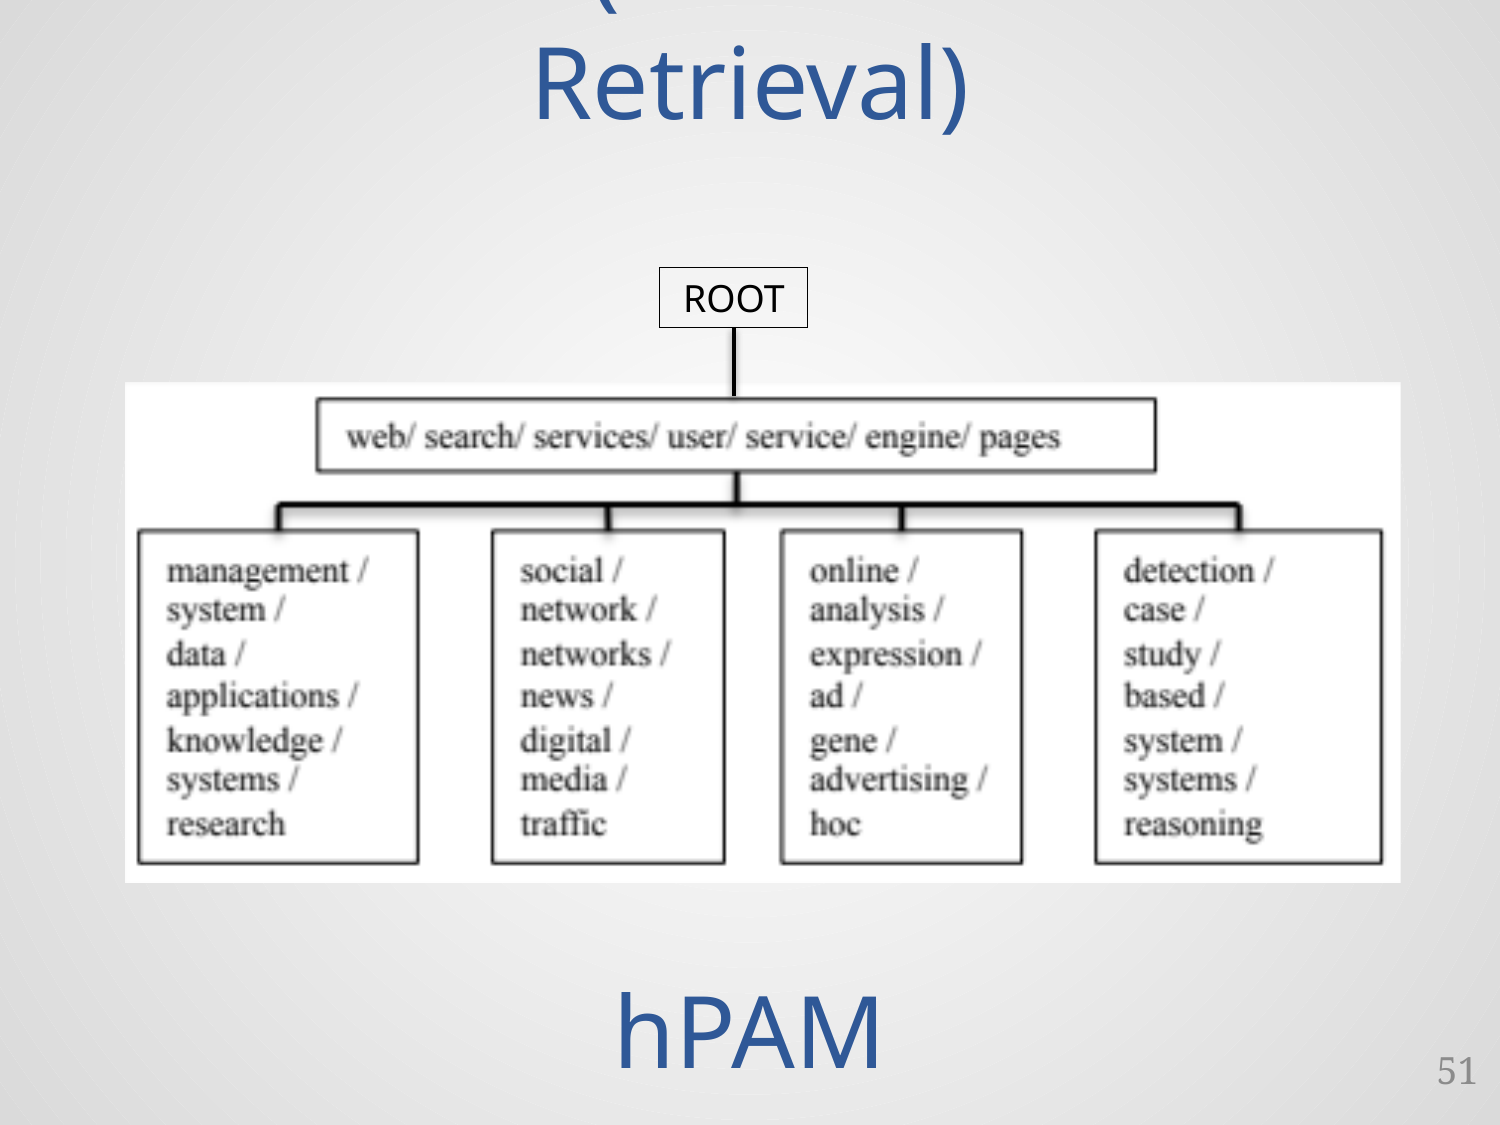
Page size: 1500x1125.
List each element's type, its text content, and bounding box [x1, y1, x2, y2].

title DBLP (Information Retrieval) [75, 0, 1425, 147]
picture [124, 382, 1401, 883]
text_box ROOT [659, 267, 808, 328]
slide_number 51 [1401, 1042, 1494, 1103]
text_box hPAM [74, 949, 1425, 1096]
